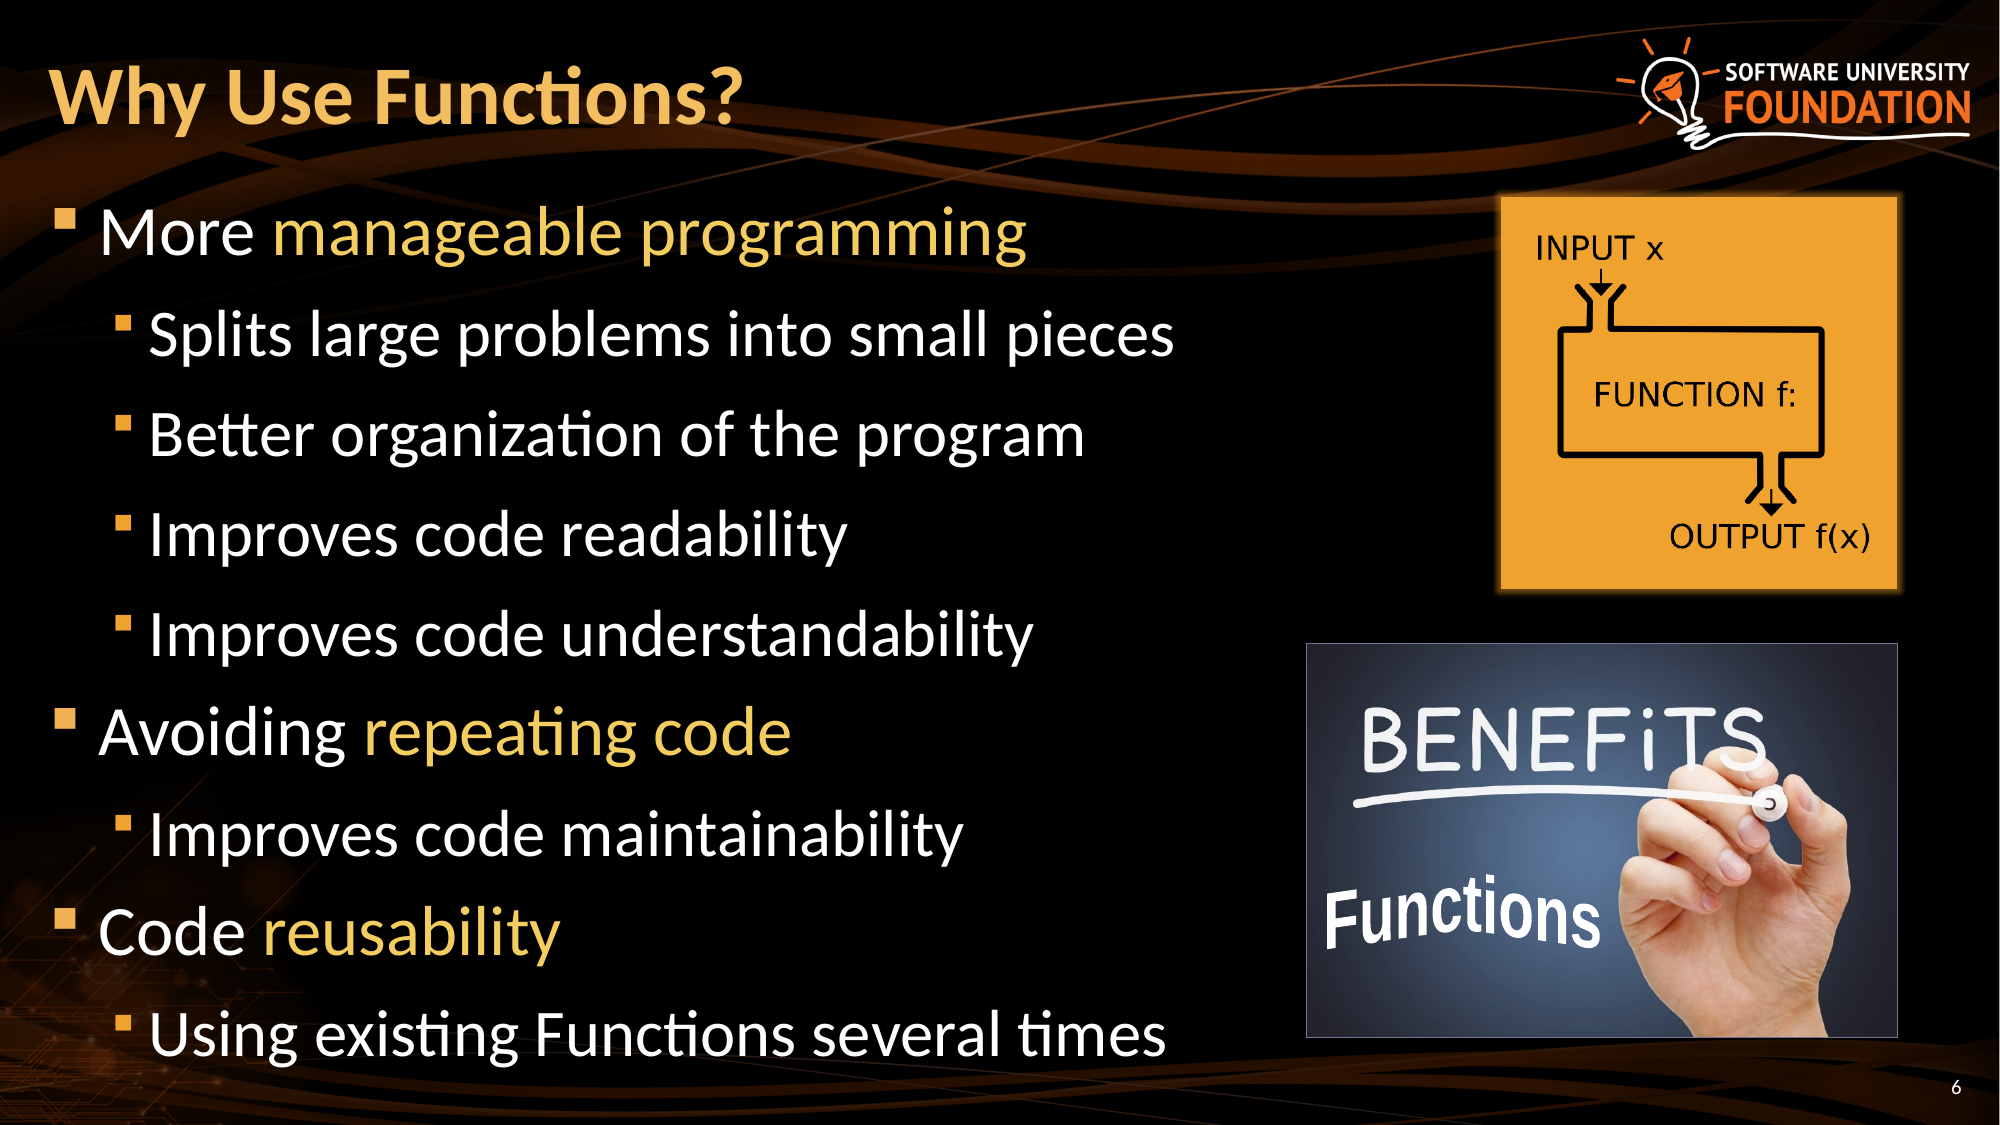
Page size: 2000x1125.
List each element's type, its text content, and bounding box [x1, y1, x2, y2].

slide_number 6 [1897, 1070, 1968, 1103]
list More manageable programming Splits large problems into small pieces Better organization of the program Improves code readability Improves code understandability Avoiding repeating code Improves code maintainability Code reusability Using existing Functions several times [31, 188, 1968, 1103]
title Why Use Functions? [30, 6, 1602, 189]
picture [0, 0, 2000, 1125]
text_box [1306, 643, 1898, 1038]
